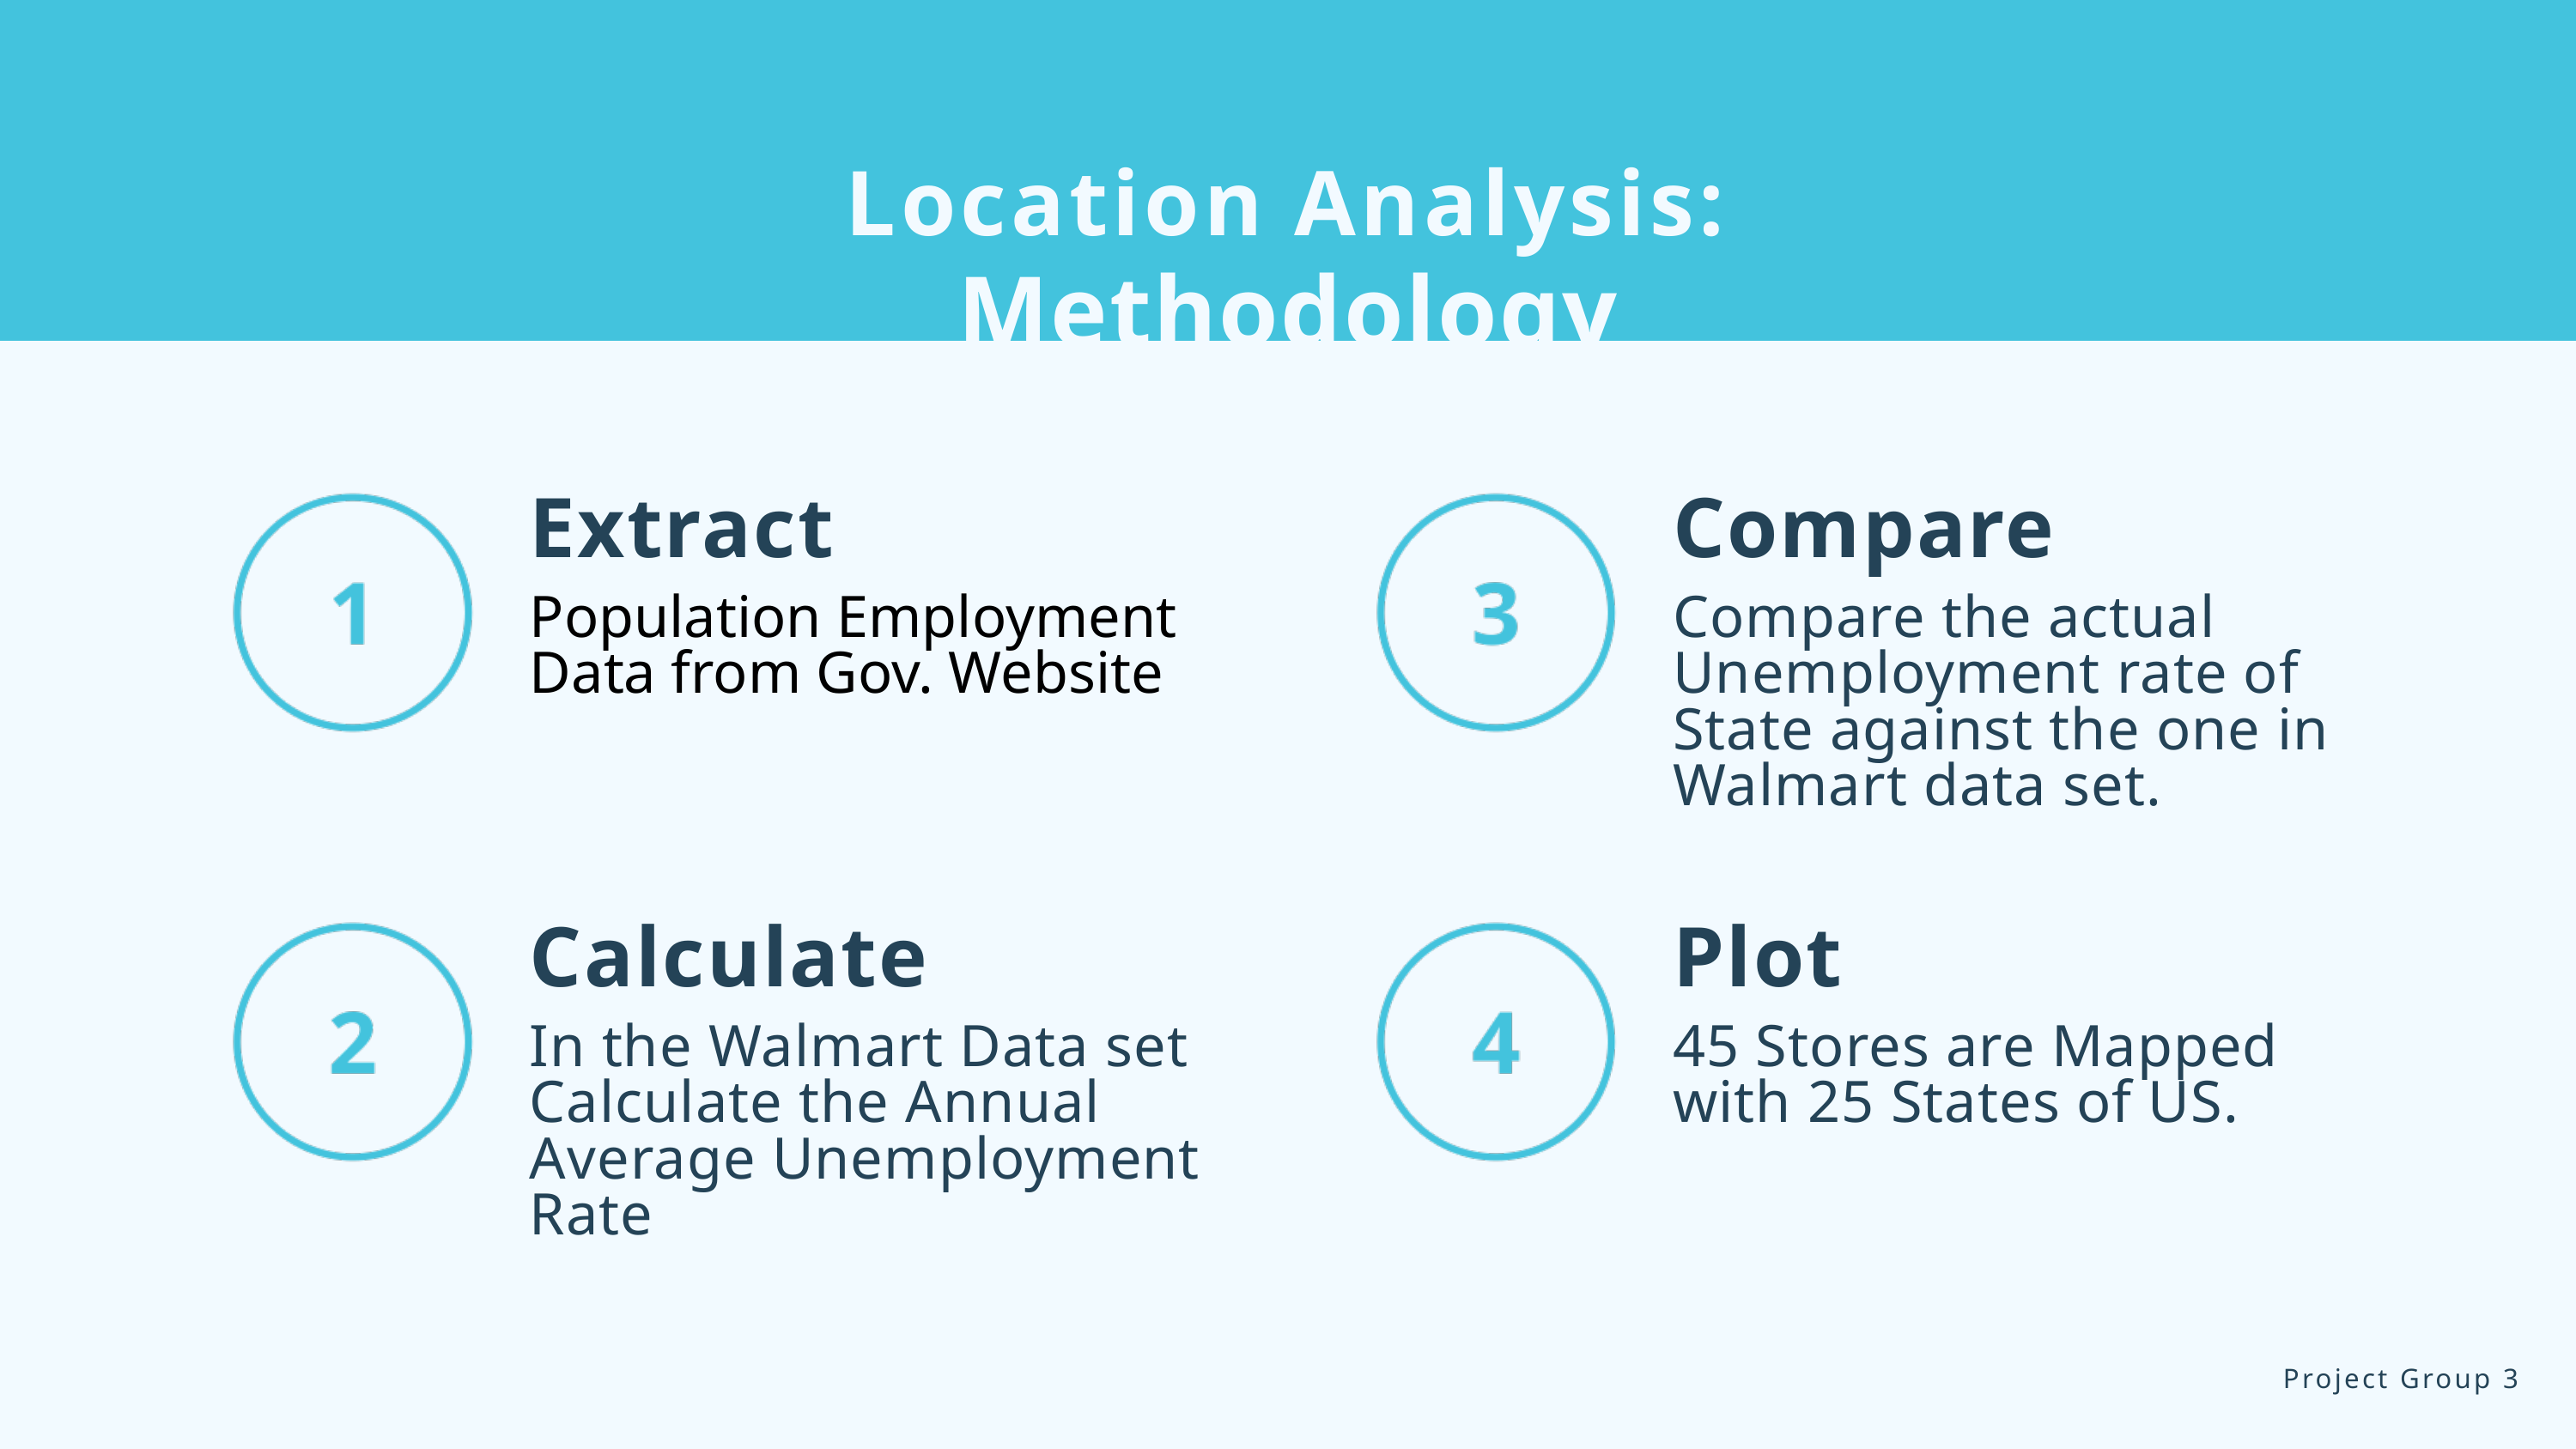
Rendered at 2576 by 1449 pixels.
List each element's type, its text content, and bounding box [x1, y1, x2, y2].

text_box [529, 888, 1204, 1253]
text_box [1312, 440, 2407, 808]
picture [1372, 918, 1620, 1166]
text_box Project Group 3 [1197, 1355, 2519, 1395]
picture [1372, 488, 1620, 737]
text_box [1672, 458, 2347, 824]
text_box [0, 0, 2576, 370]
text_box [529, 458, 1204, 708]
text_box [1672, 888, 2347, 1137]
picture [229, 488, 477, 737]
text_box [1312, 858, 2407, 1226]
picture [229, 918, 477, 1166]
text_box [168, 430, 1264, 798]
text_box [168, 858, 1264, 1226]
